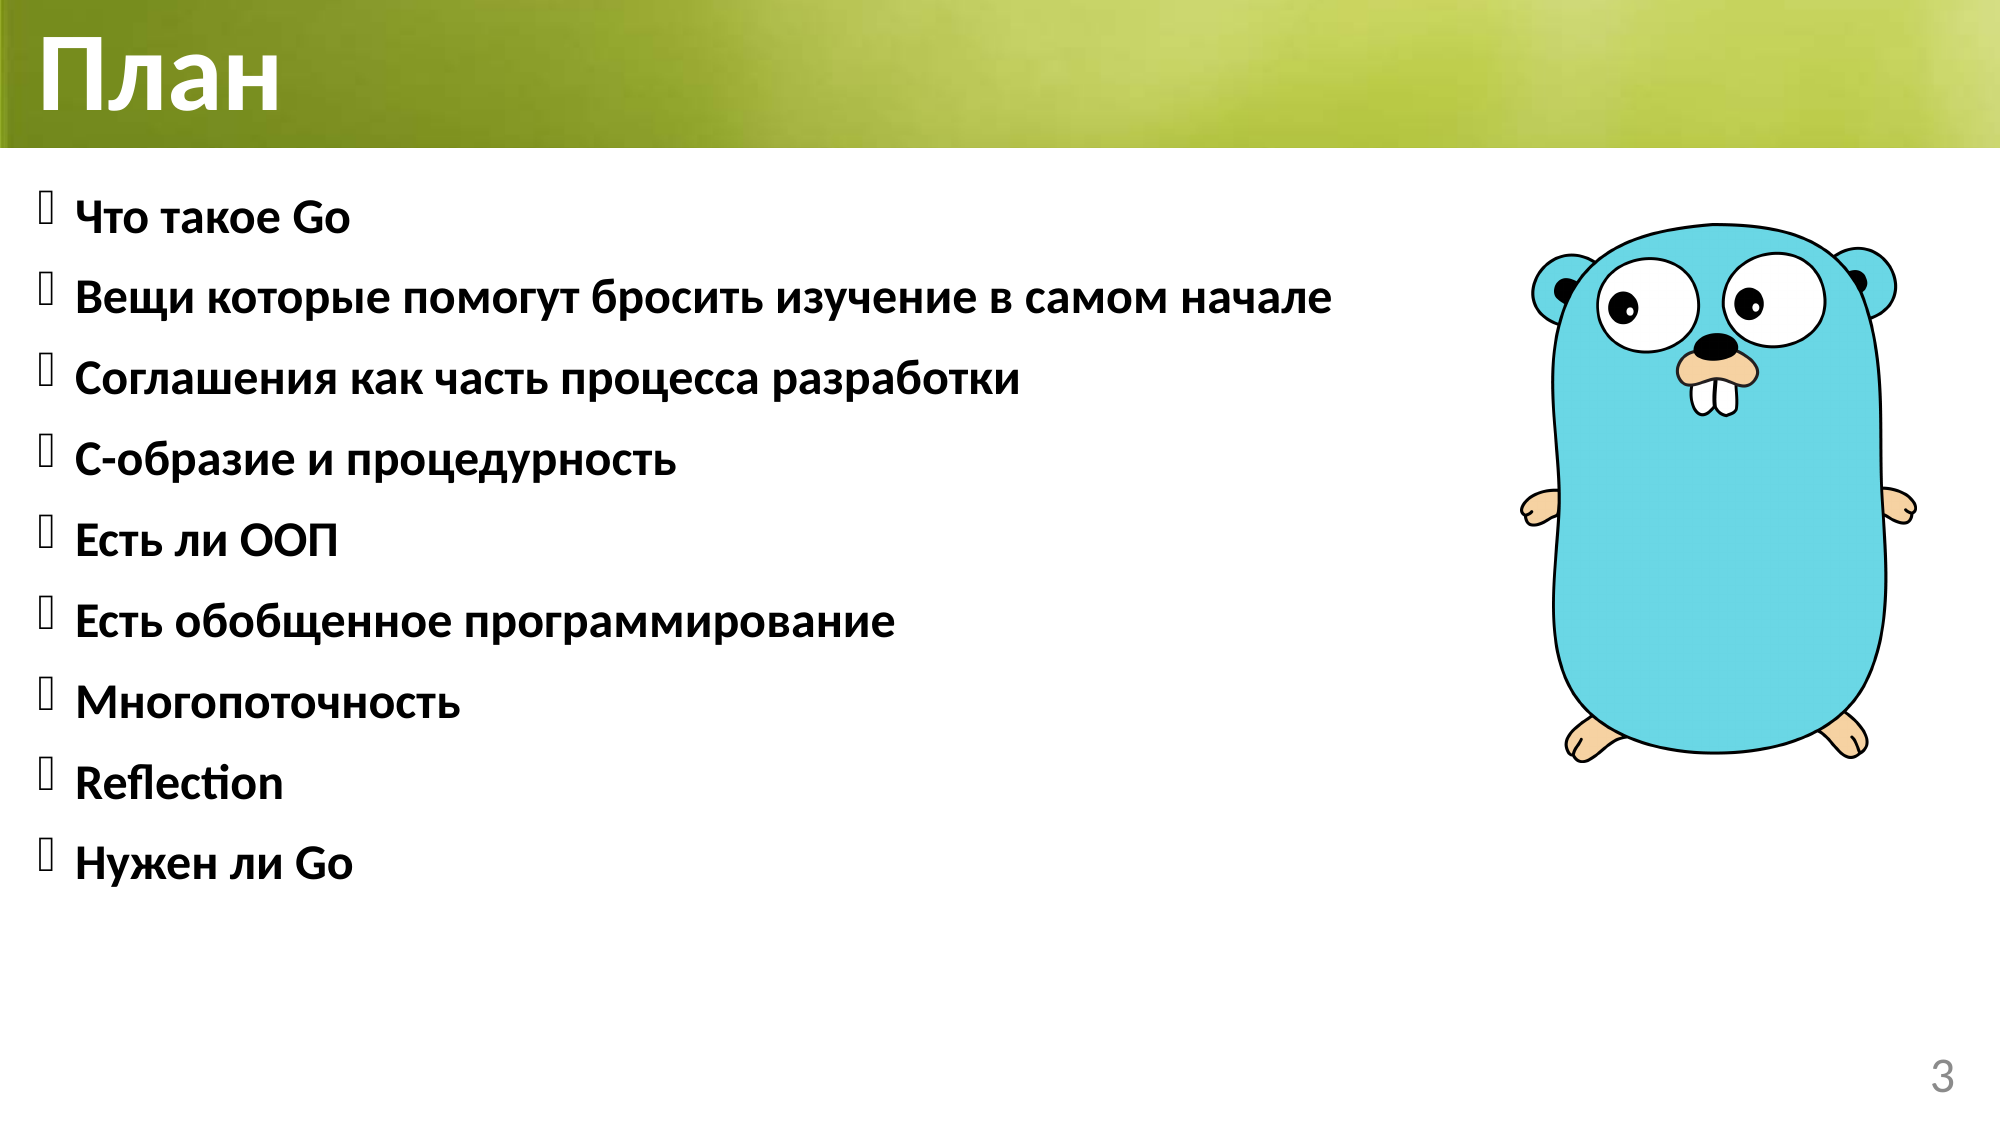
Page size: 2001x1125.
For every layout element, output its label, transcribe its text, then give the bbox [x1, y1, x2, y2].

list Что такое Go Вещи которые помогут бросить изучение в самом начале Соглашения как часть процесса разработки C-образие и процедурность Есть ли ООП Есть обобщенное программирование Многопоточность Reflection Нужен ли Go [22, 175, 1379, 1087]
slide_number 3 [1520, 1042, 1971, 1103]
picture [1520, 223, 1917, 763]
picture [0, 0, 2000, 148]
